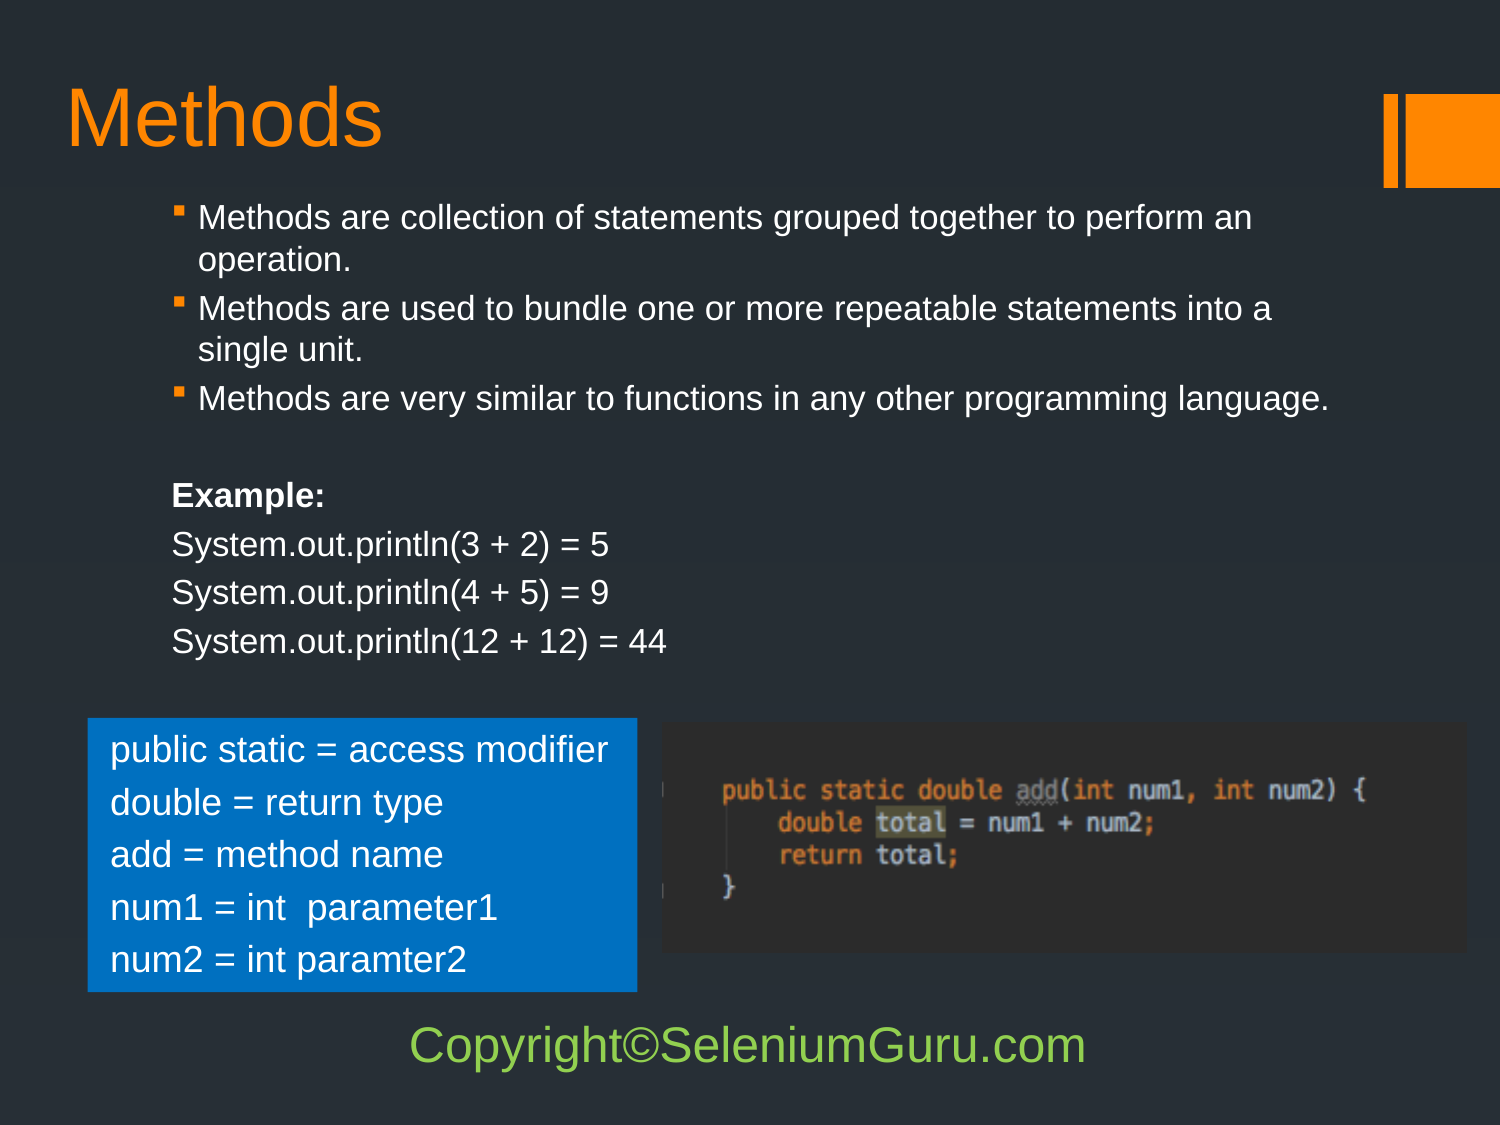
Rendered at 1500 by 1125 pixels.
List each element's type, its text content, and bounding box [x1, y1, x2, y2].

picture [661, 721, 1468, 954]
text_box public static = access modifier double = return type add = method name num1 = int parameter1 num2 = int paramter2 [87, 717, 638, 993]
list Methods are collection of statements grouped together to perform an operation. Methods are used to bundle one or more repeatable statements into a single unit. Methods are very similar to functions in any other programming language. Example: System.out.println(3 + 2) = 5 System.out.println(4 + 5) = 9 System.out.println(12 + 12) = 44 [150, 187, 1388, 687]
footer Copyright©SeleniumGuru.com [393, 1012, 1160, 1088]
title Methods [50, 24, 1350, 171]
